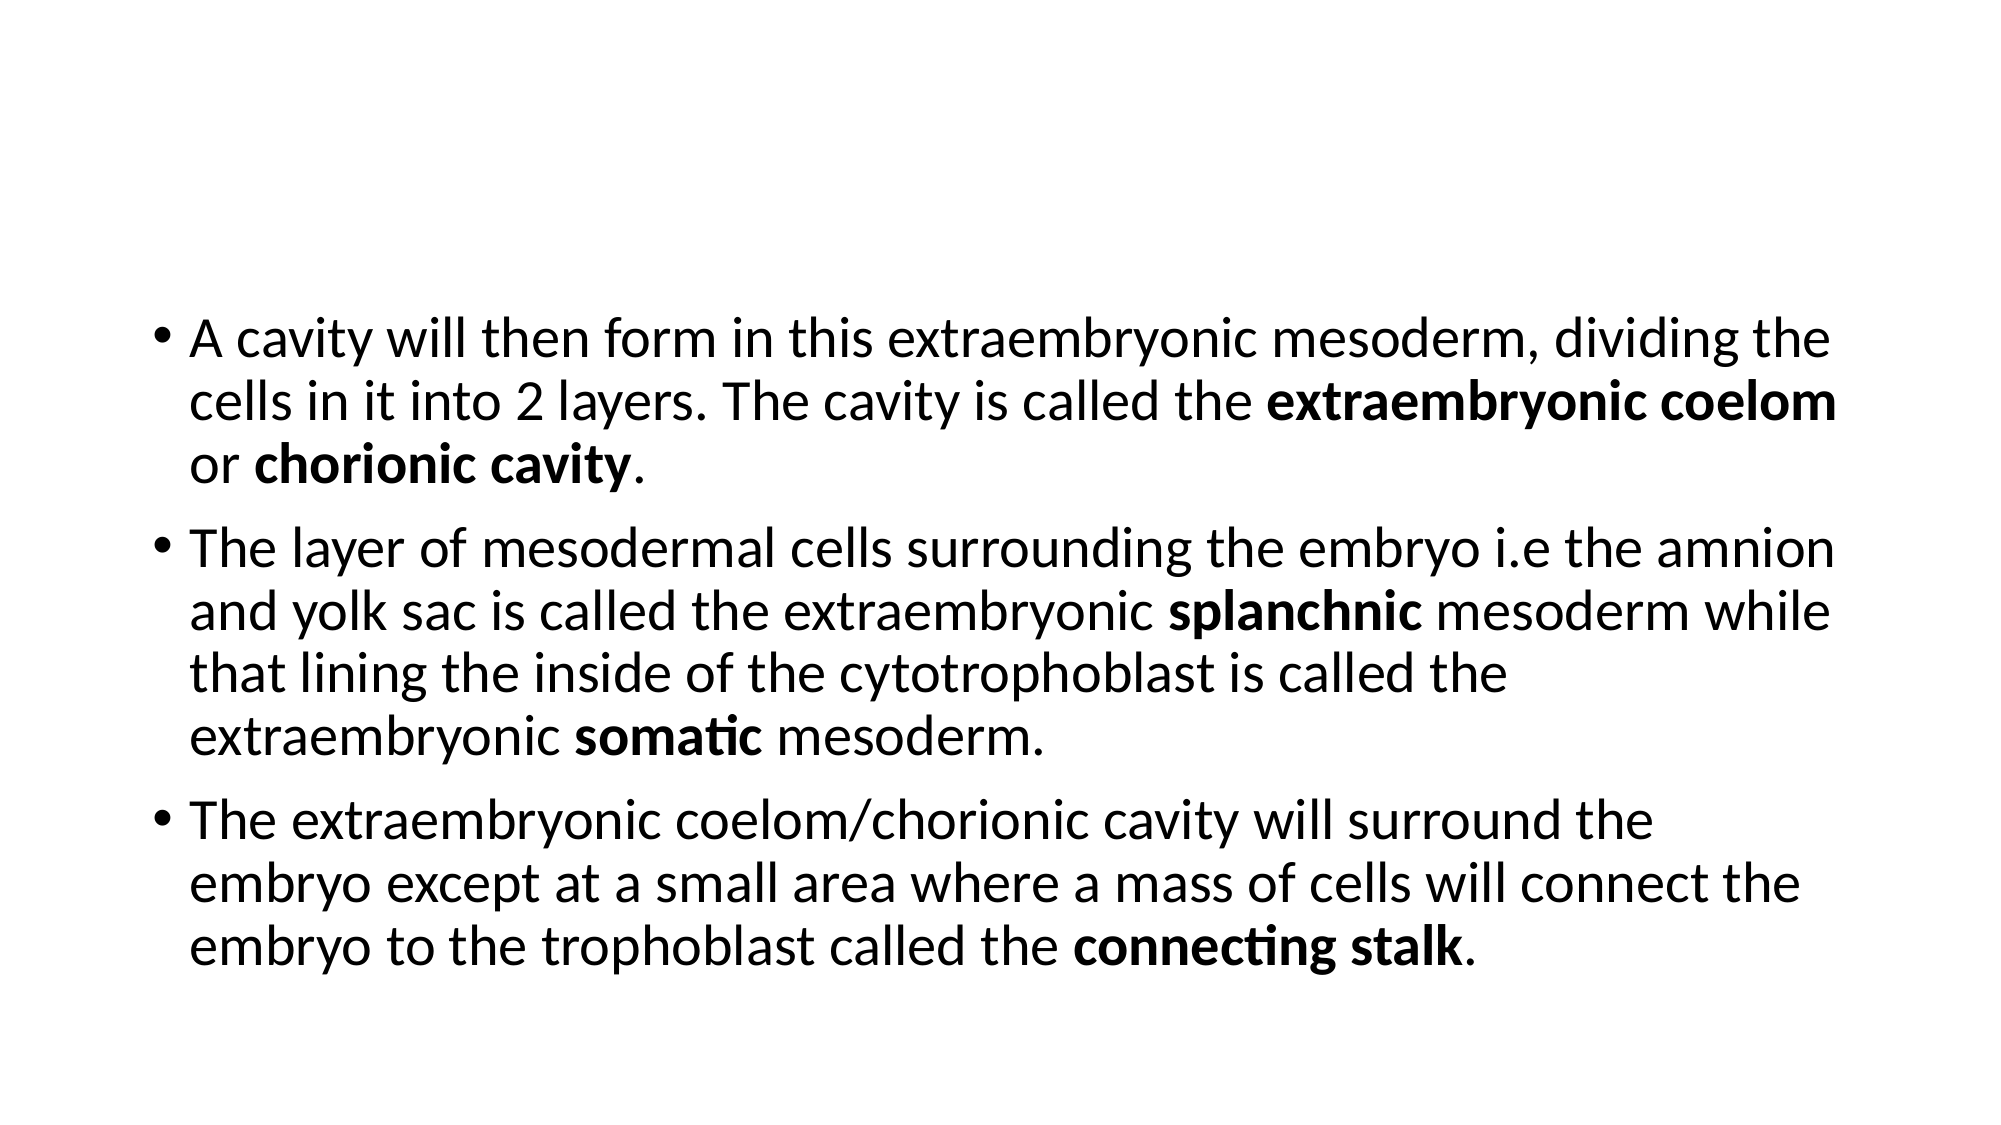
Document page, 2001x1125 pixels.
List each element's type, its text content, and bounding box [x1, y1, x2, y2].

list A cavity will then form in this extraembryonic mesoderm, dividing the cells in it into 2 layers. The cavity is called the extraembryonic coelom or chorionic cavity. The layer of mesodermal cells surrounding the embryo i.e the amnion and yolk sac is called the extraembryonic splanchnic mesoderm while that lining the inside of the cytotrophoblast is called the extraembryonic somatic mesoderm. The extraembryonic coelom/chorionic cavity will surround the embryo except at a small area where a mass of cells will connect the embryo to the trophoblast called the connecting stalk. [137, 299, 1863, 1014]
